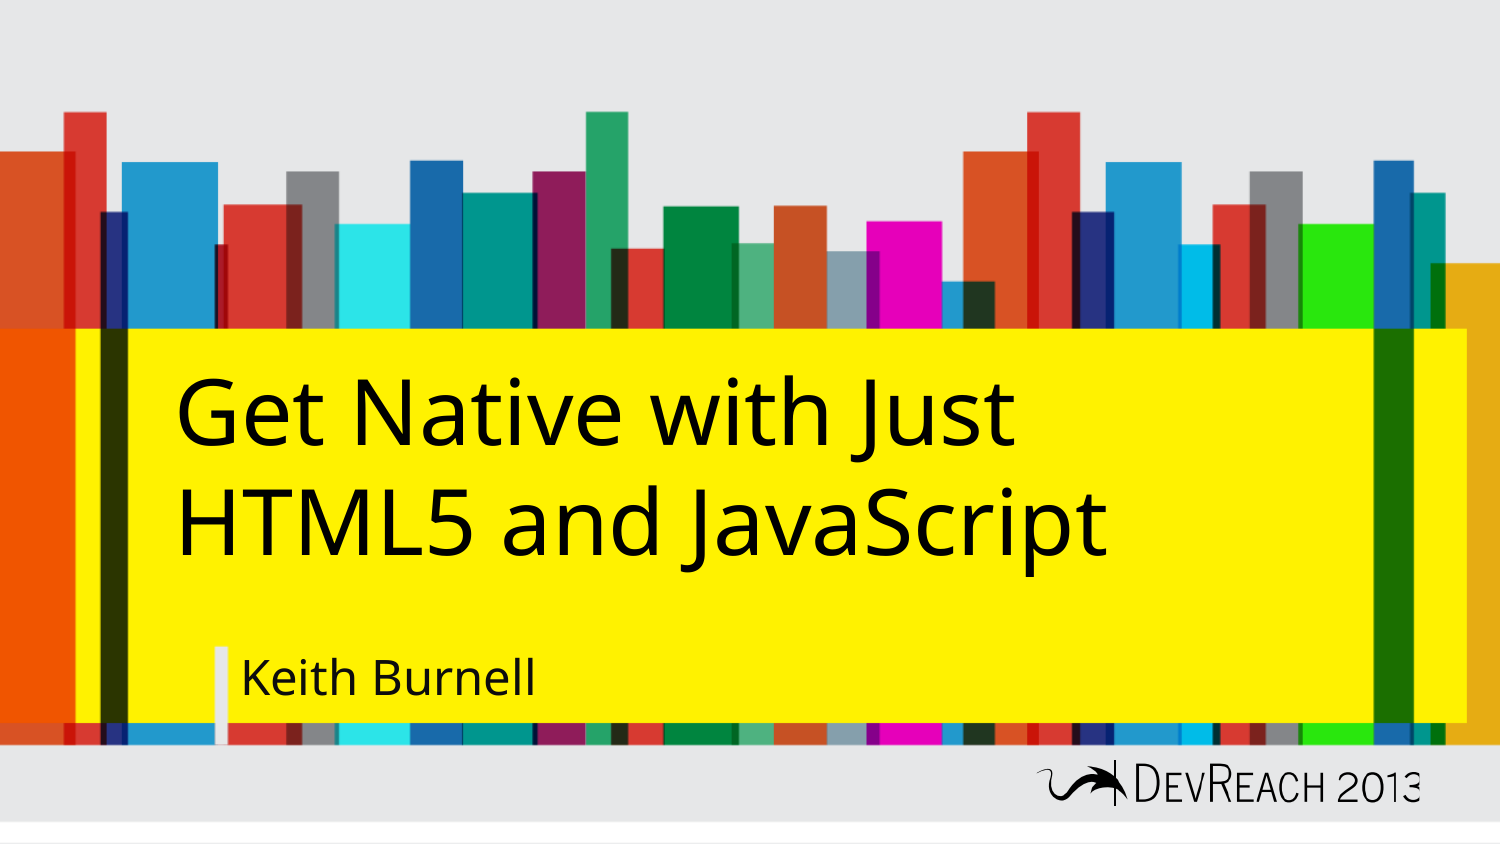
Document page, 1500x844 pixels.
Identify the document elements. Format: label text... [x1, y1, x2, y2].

picture [0, 0, 1500, 844]
title Get Native with Just HTML5 and JavaScript [159, 346, 1351, 617]
subtitle Keith Burnell [225, 638, 1351, 713]
